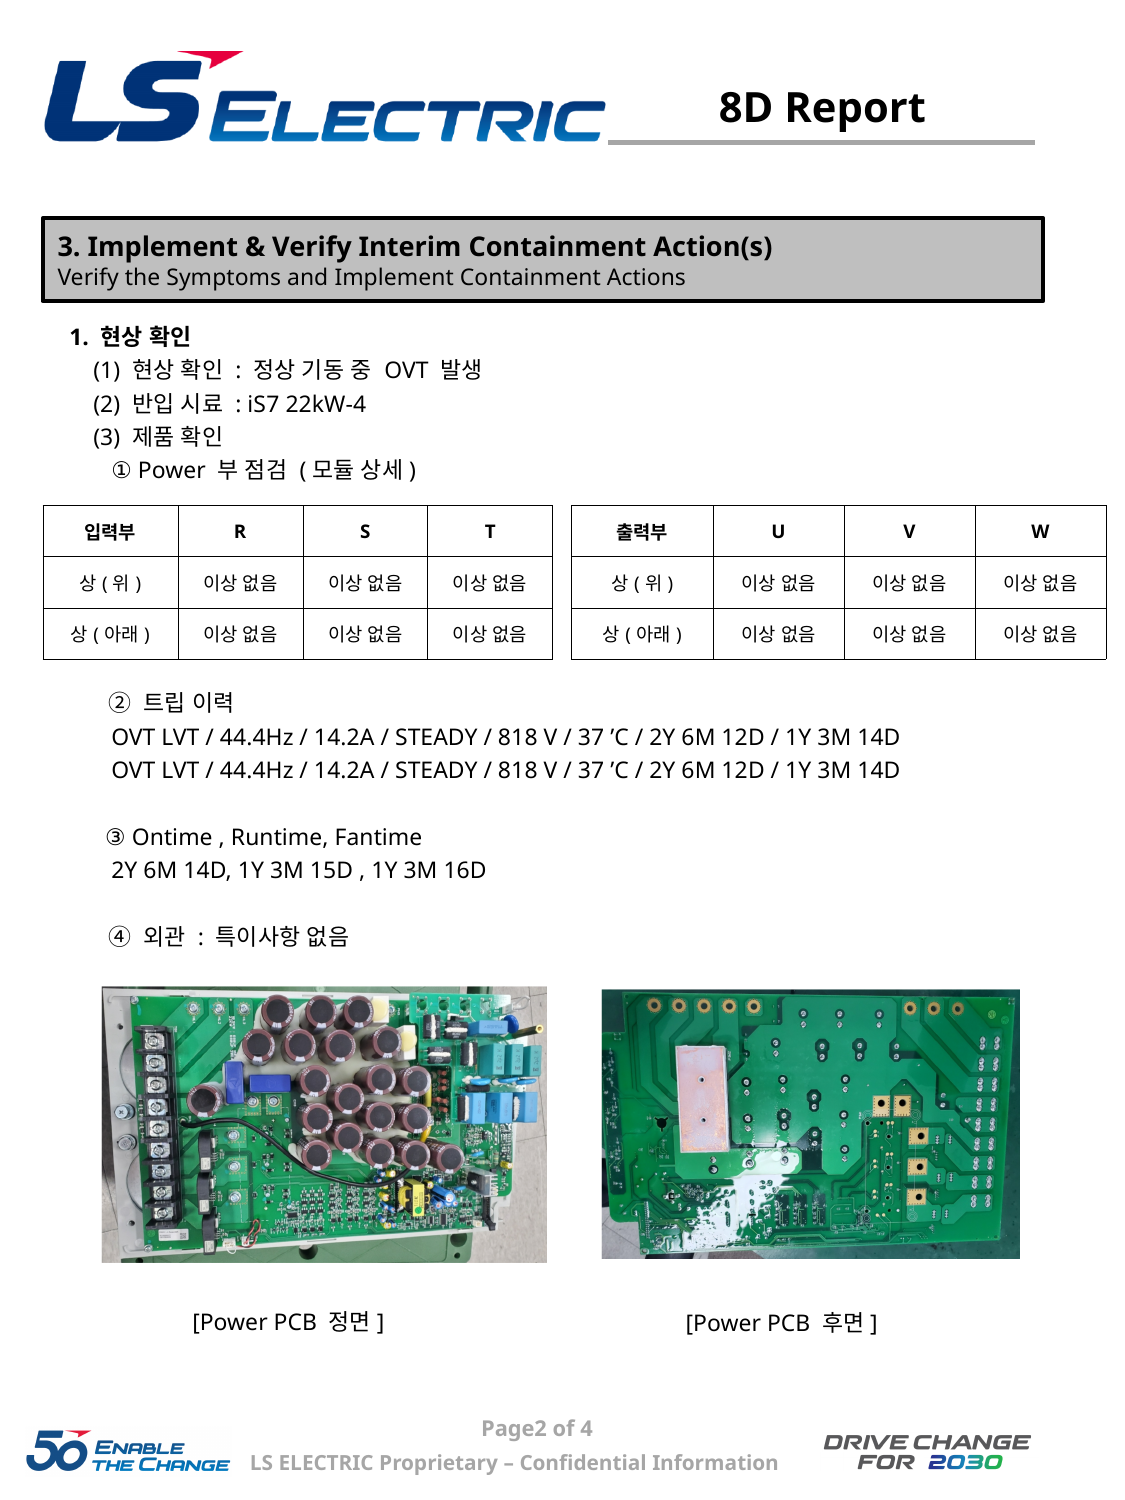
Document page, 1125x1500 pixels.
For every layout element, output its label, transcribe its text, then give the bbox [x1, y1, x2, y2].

table_cell 상(아래) [572, 609, 713, 659]
table_cell 이상 없음 [714, 609, 844, 659]
picture [820, 1432, 1039, 1471]
table_header S [304, 506, 427, 556]
table_cell 상(위) [44, 557, 178, 608]
table_cell 이상 없음 [304, 609, 427, 659]
table_header W [976, 506, 1106, 556]
text_box 1. 현상 확인 (1) 현상 확인 : 정상 기동 중 OVT 발생 (2) 반입 시료 : iS7 22kW-4 (3) 제품 확인 ① Power 부 점검 (모듈 상세) ② 트립 이력 OVT LVT / 44.4Hz / 14.2A / STEADY / 818 V / 37 ’C / 2Y 6M 12D / 1Y 3M 14D OVT LVT / 44.4Hz / 14.2A / STEADY / 818 V / 37 ’C / 2Y 6M 12D / 1Y 3M 14D ③ Ontime , Runtime, Fantime 2Y 6M 14D, 1Y 3M 15D , 1Y 3M 16D ④ 외관 : 특이사항 없음 [52, 307, 1125, 1410]
table_cell 이상 없음 [845, 557, 975, 608]
text_box [Power PCB 후면] [670, 1335, 893, 1344]
table_cell 이상 없음 [714, 557, 844, 608]
table_header V [845, 506, 975, 556]
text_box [42, 218, 1044, 302]
table_cell 이상 없음 [304, 557, 427, 608]
table_cell 이상 없음 [428, 557, 552, 608]
table_header R [179, 506, 303, 556]
table_cell 이상 없음 [976, 557, 1106, 608]
table_header 입력부 [44, 506, 178, 556]
picture [602, 915, 1020, 1334]
table_cell 상(아래) [44, 609, 178, 659]
table_cell 이상 없음 [428, 609, 552, 659]
table_cell 이상 없음 [976, 609, 1106, 659]
picture [25, 1426, 232, 1477]
table_cell 이상 없음 [179, 609, 303, 659]
table_cell 상(위) [572, 557, 713, 608]
table_cell 이상 없음 [179, 557, 303, 608]
table_header T [428, 506, 552, 556]
picture [42, 45, 608, 148]
table_cell 이상 없음 [845, 609, 975, 659]
table_header U [714, 506, 844, 556]
table_header 출력부 [572, 506, 713, 556]
picture [102, 901, 546, 1347]
text_box Page2 of 4 [466, 1410, 711, 1449]
